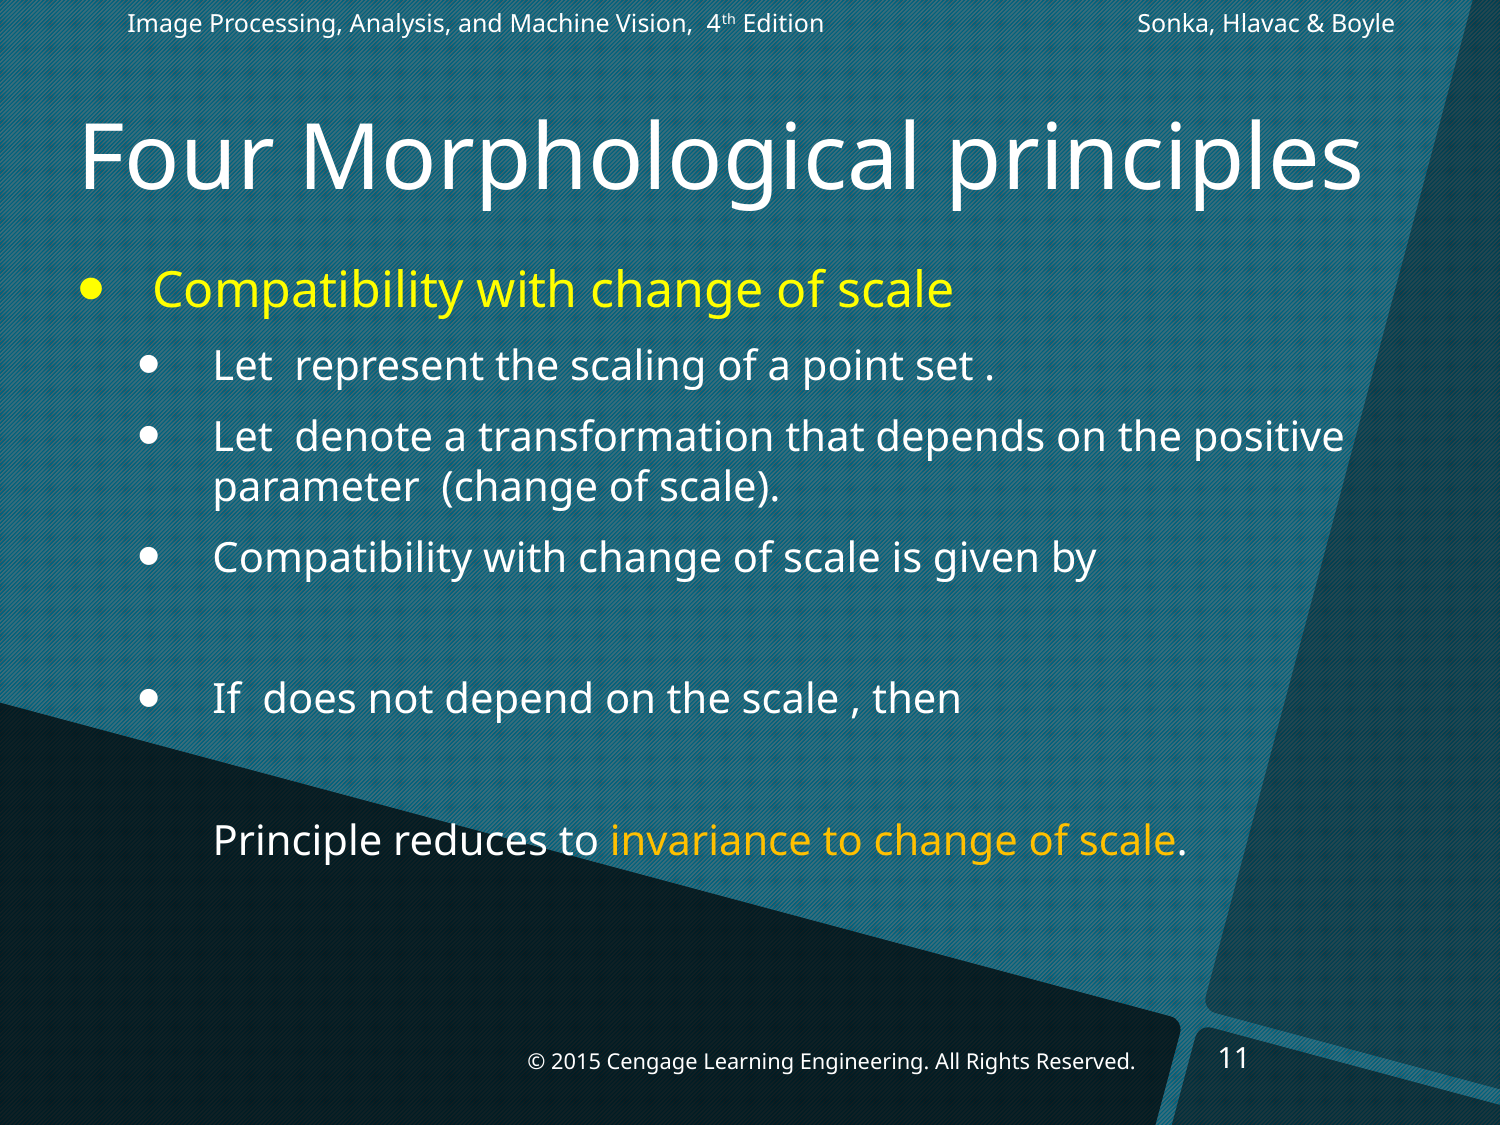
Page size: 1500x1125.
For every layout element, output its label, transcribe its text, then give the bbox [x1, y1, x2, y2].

slide_number 11 [1202, 1024, 1463, 1094]
text_box Image Processing, Analysis, and Machine Vision, 4th Edition Sonka, Hlavac & Boyle [112, 0, 1413, 45]
title Four Morphological principles [62, 82, 1463, 225]
footer © 2015 Cengage Learning Engineering. All Rights Reserved. [512, 1032, 1163, 1093]
